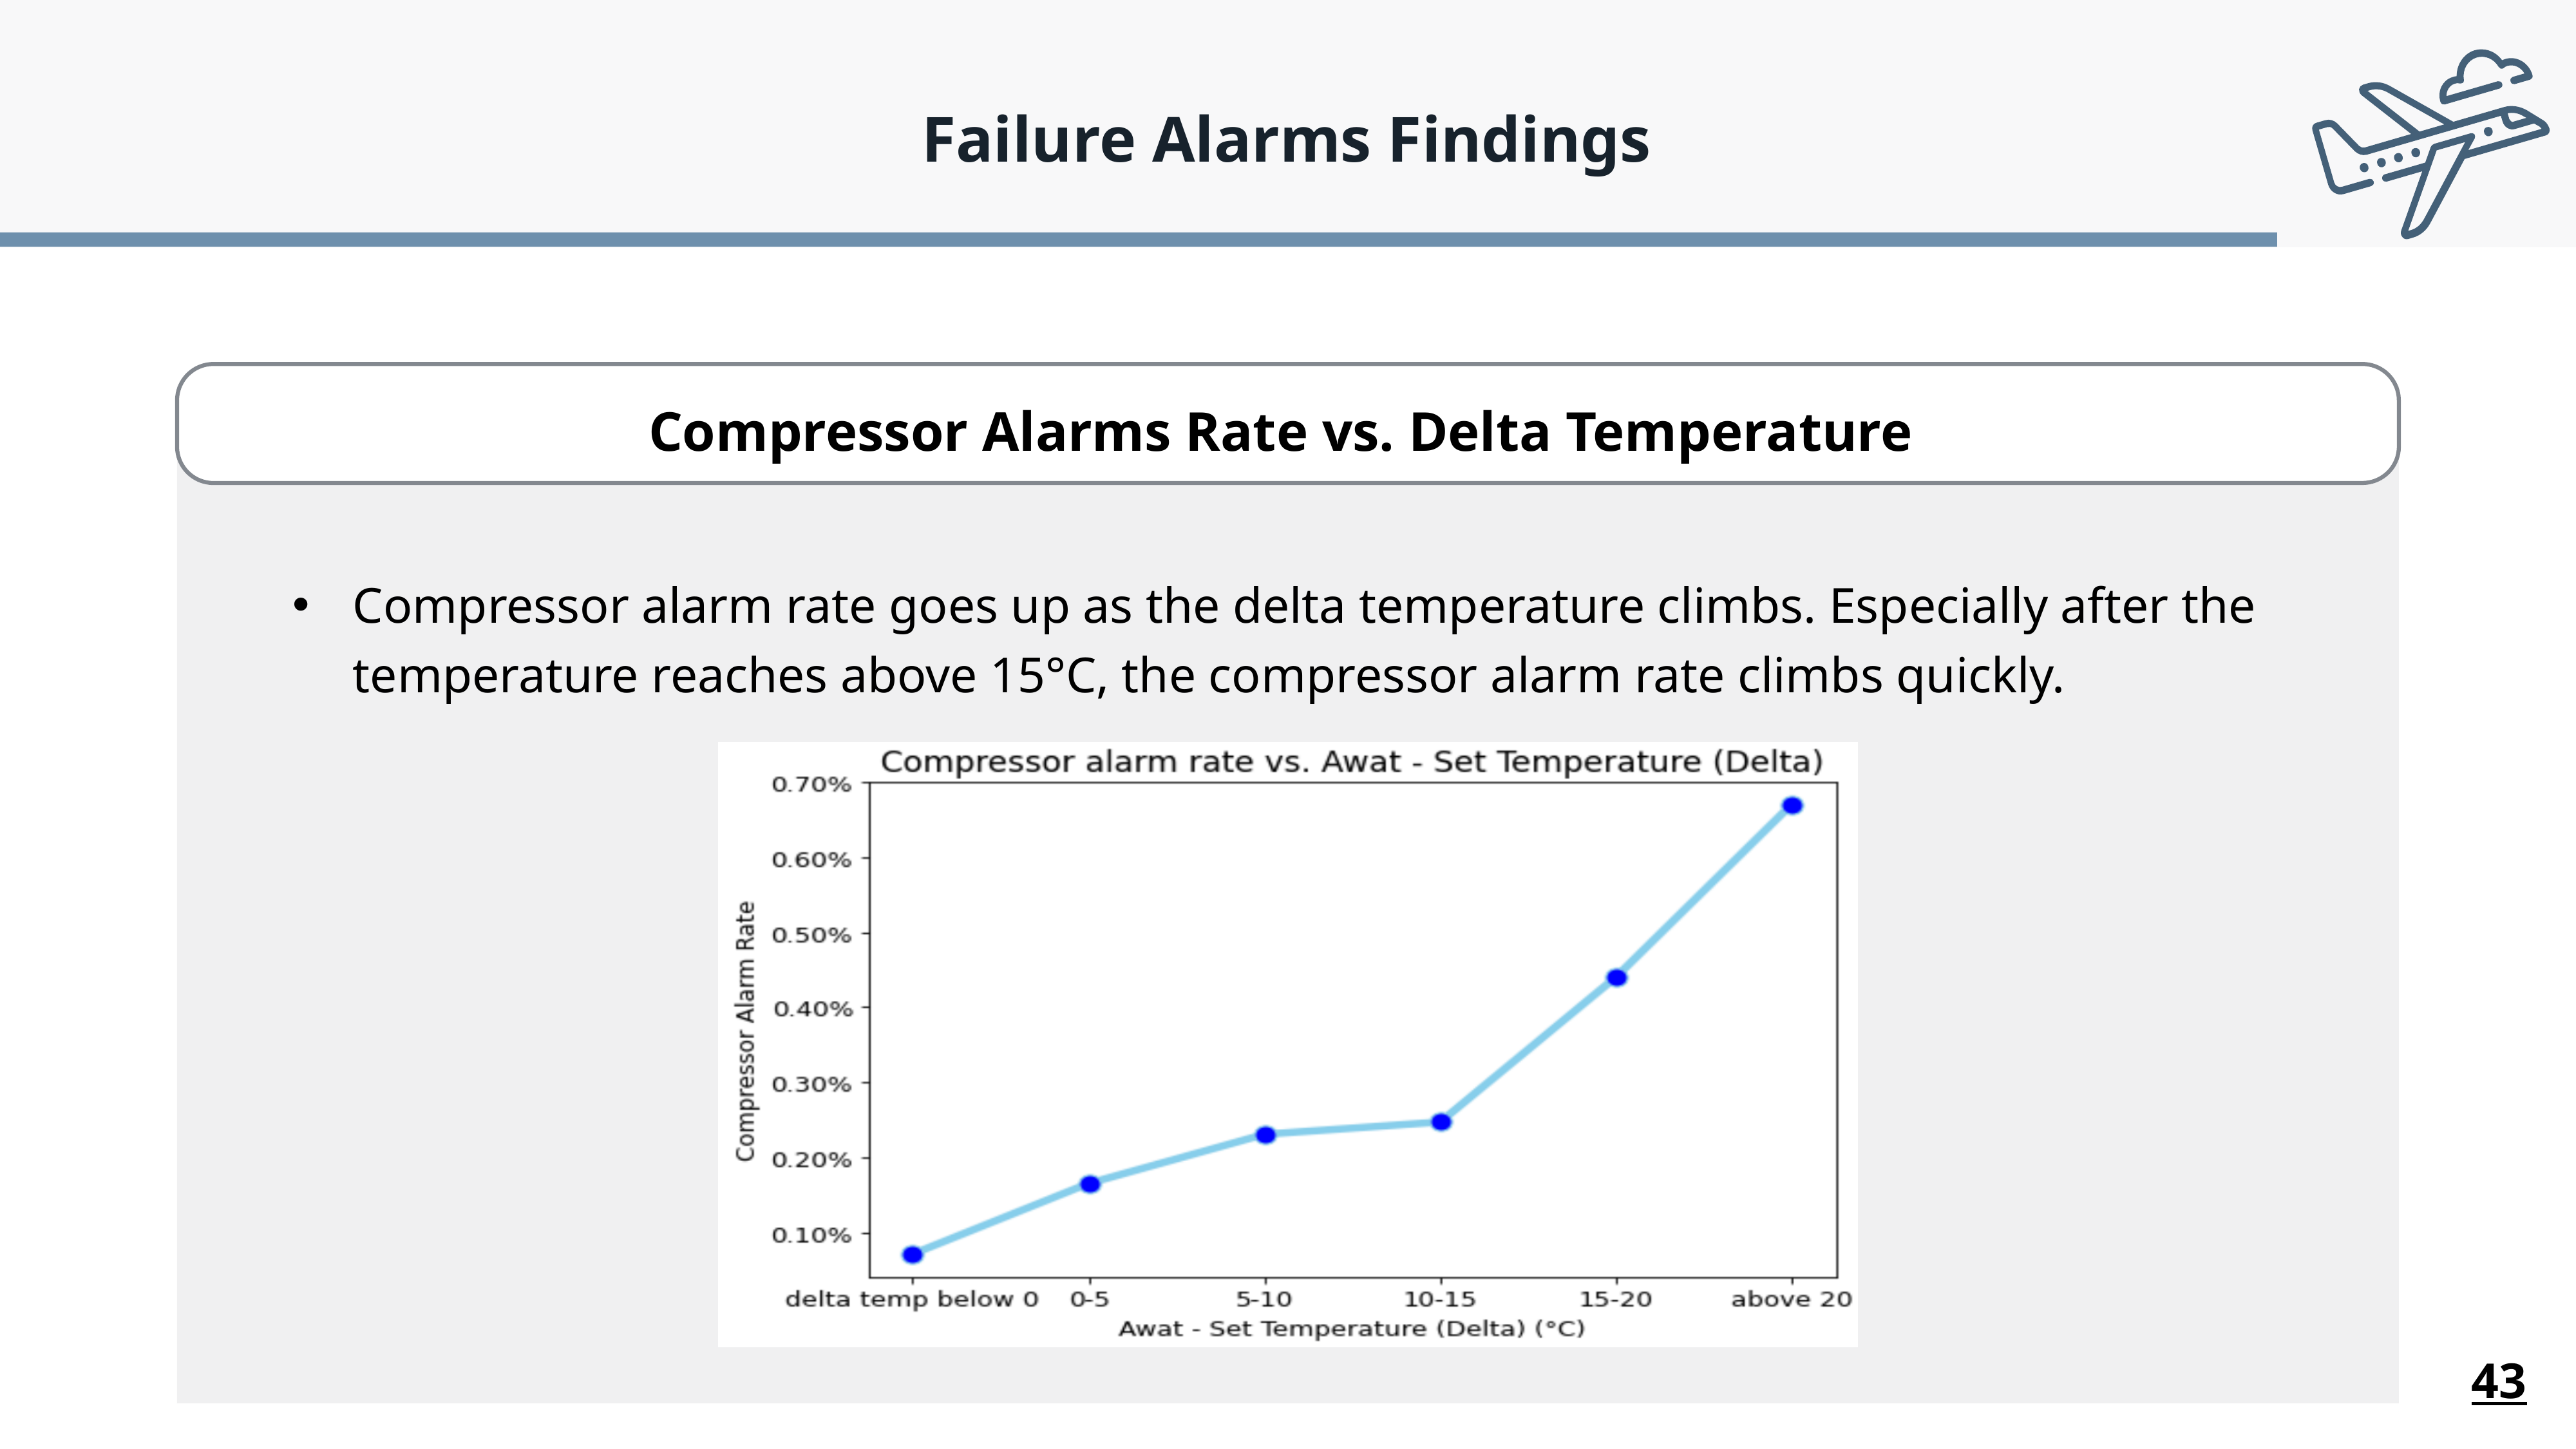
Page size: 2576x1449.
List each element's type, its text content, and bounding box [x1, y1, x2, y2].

text_box [2396, 385, 2399, 393]
text_box Compressor Alarms Rate vs. Delta Temperature [176, 364, 2399, 484]
picture [717, 741, 1859, 1348]
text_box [0, 0, 2576, 248]
text_box 43 [2467, 1334, 2532, 1412]
text_box [176, 385, 180, 399]
text_box Compressor alarm rate goes up as the delta temperature climbs. Especially after the temperature reaches above 15°C, the compressor alarm rate climbs quickly. [288, 559, 2286, 706]
text_box [176, 448, 2399, 1404]
